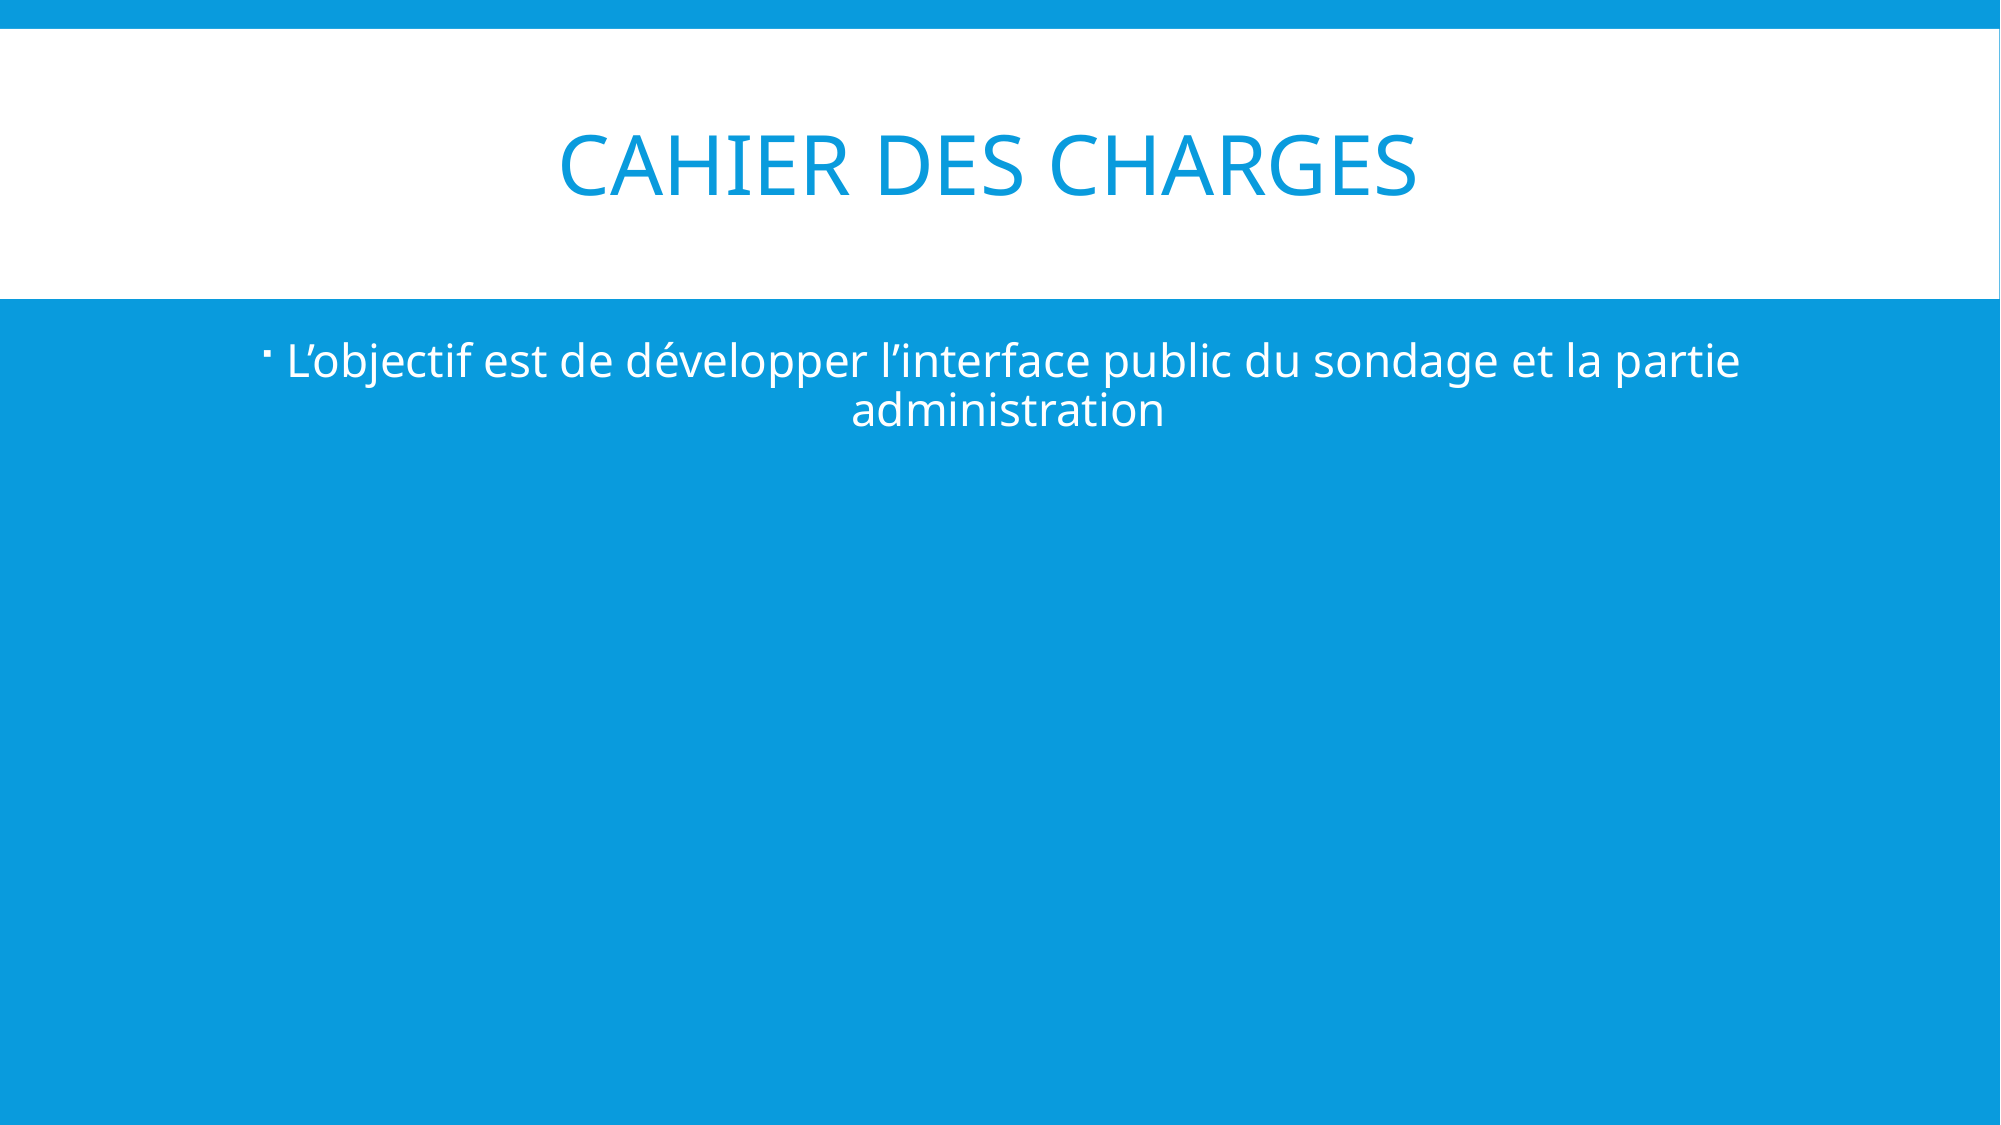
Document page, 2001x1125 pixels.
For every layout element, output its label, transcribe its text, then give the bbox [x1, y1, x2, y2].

title CAHIER DES CHARGES [197, 46, 1803, 295]
list L’objectif est de développer l’interface public du sondage et la partie administration [197, 329, 1803, 1020]
